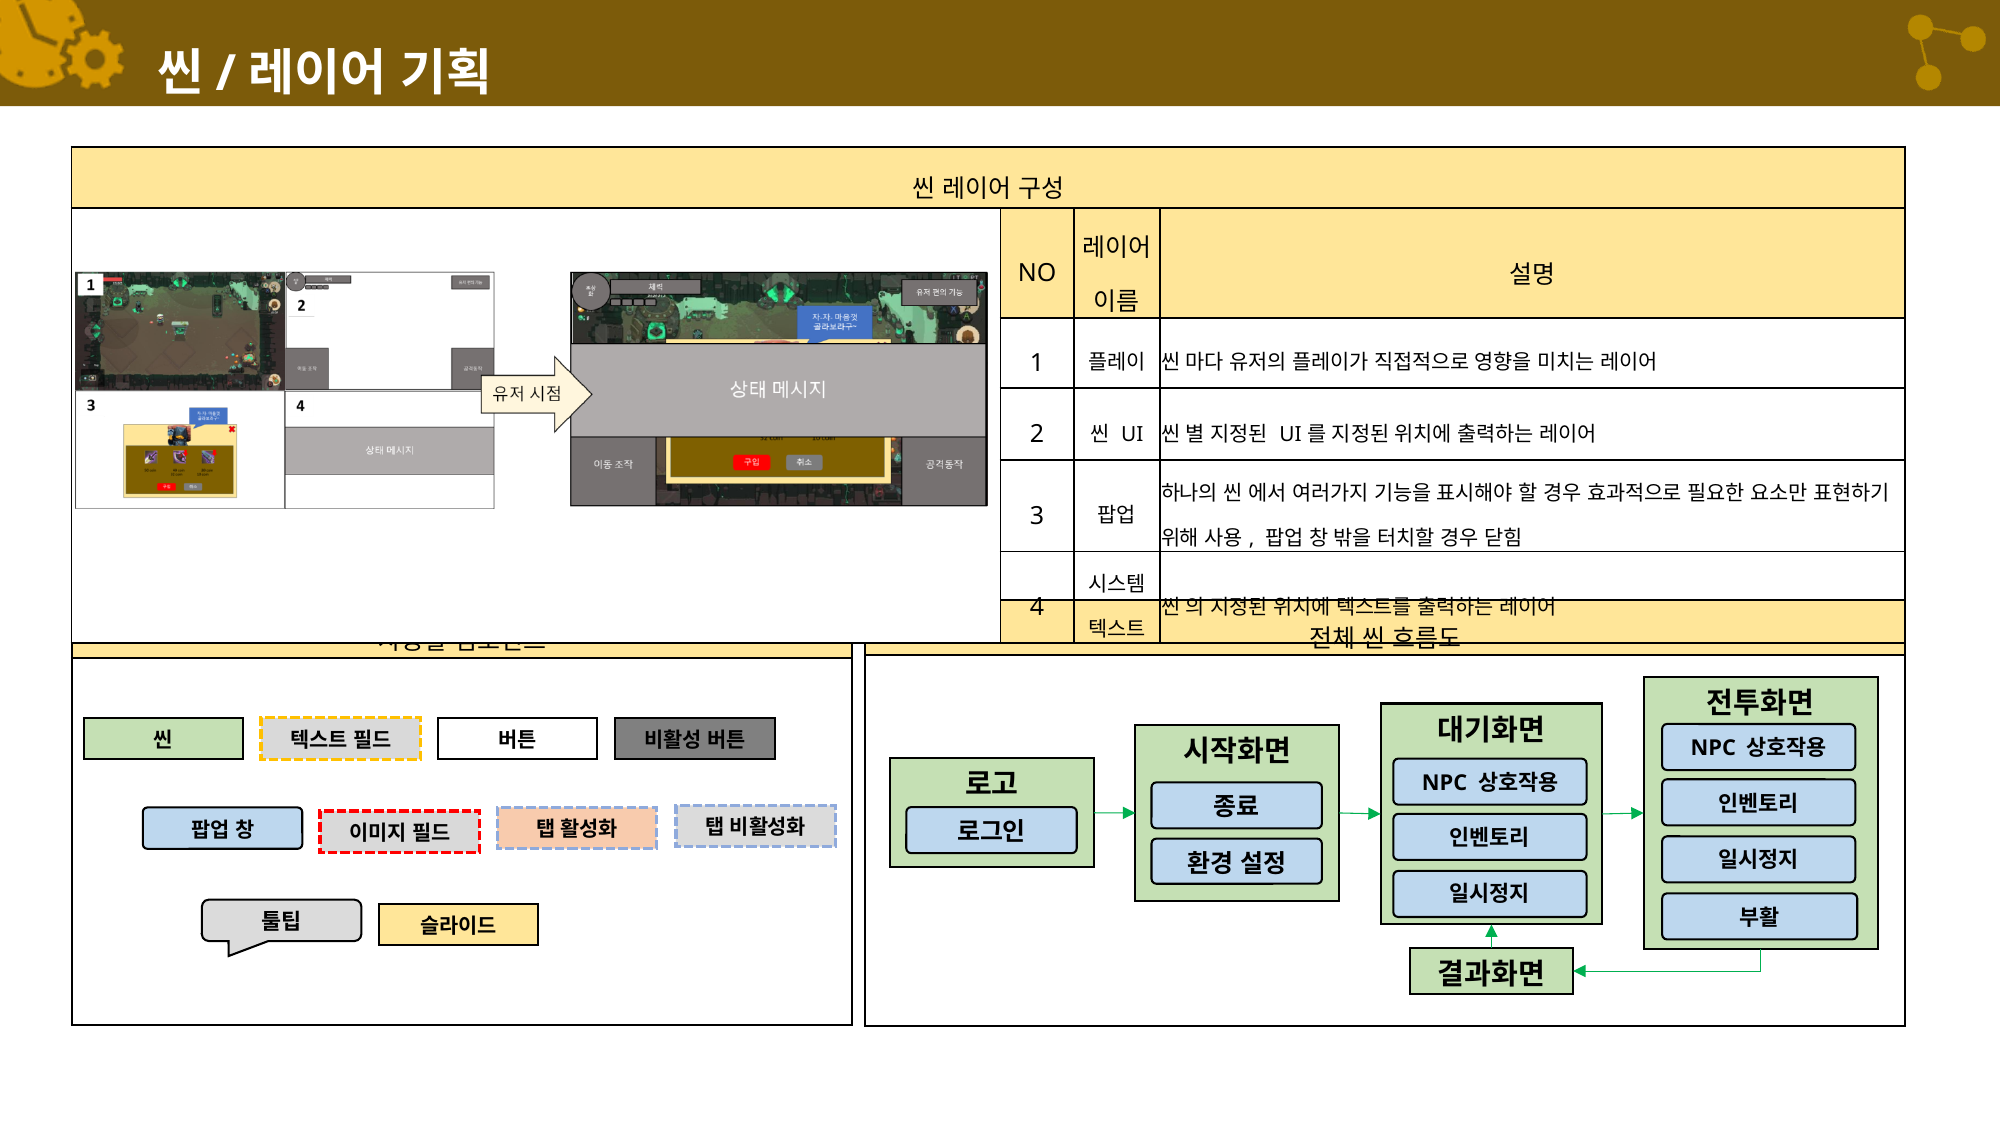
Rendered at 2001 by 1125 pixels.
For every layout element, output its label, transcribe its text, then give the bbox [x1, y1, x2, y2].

table_cell 씬 별 지정된 UI를 지정된 위치에 출력하는 레이어 [1161, 389, 1904, 459]
table_cell [73, 659, 851, 1024]
table_cell 씬 의 지정된 위치에 텍스트를 출력하는 레이어 [1161, 552, 1904, 642]
table_cell 씬 UI [1075, 389, 1159, 459]
table_cell 씬 마다 유저의 플레이가 직접적으로 영향을 미치는 레이어 [1161, 319, 1904, 387]
table_cell 설명 [1161, 209, 1904, 317]
table_cell 2 [1001, 389, 1073, 459]
table_cell 팝업 [1075, 461, 1159, 551]
text_box 텍스트 필드 [260, 717, 421, 760]
text_box 탭 비활성화 [675, 804, 836, 848]
text_box 탭 활성화 [496, 806, 658, 850]
table_cell [72, 209, 1000, 642]
table_header 씬 레이어 구성 [72, 148, 1904, 207]
text_box 이미지 필드 [319, 810, 480, 853]
table_header 사용할 컴포넌트 [73, 644, 851, 657]
table_cell 3 [1001, 461, 1073, 551]
table_cell 플레이 [1075, 319, 1159, 387]
title 씬/레이어 기획 [142, 16, 1868, 95]
table_header 전체 씬 흐름도 [866, 644, 1904, 654]
text_box 슬라이드 [378, 903, 539, 946]
table_cell 1 [1001, 319, 1073, 387]
text_box 툴팁 [200, 898, 363, 958]
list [74, 269, 988, 510]
text_box 버튼 [437, 717, 598, 760]
table_cell 4 [1001, 552, 1073, 642]
text_box 비활성 버튼 [614, 717, 776, 760]
table_cell 시스템 텍스트 [1075, 552, 1159, 642]
table_cell [866, 656, 1904, 1025]
table_cell 하나의 씬 에서 여러가지 기능을 표시해야 할 경우 효과적으로 필요한 요소만 표현하기 위해 사용, 팝업 창 밖을 터치할 경우 닫힘 [1161, 461, 1904, 551]
table_cell 레이어 이름 [1075, 209, 1159, 317]
text_box 씬 [83, 717, 244, 760]
picture [0, 0, 129, 96]
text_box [889, 676, 1878, 995]
text_box 팝업 창 [141, 806, 304, 850]
table_cell NO [1001, 209, 1073, 317]
